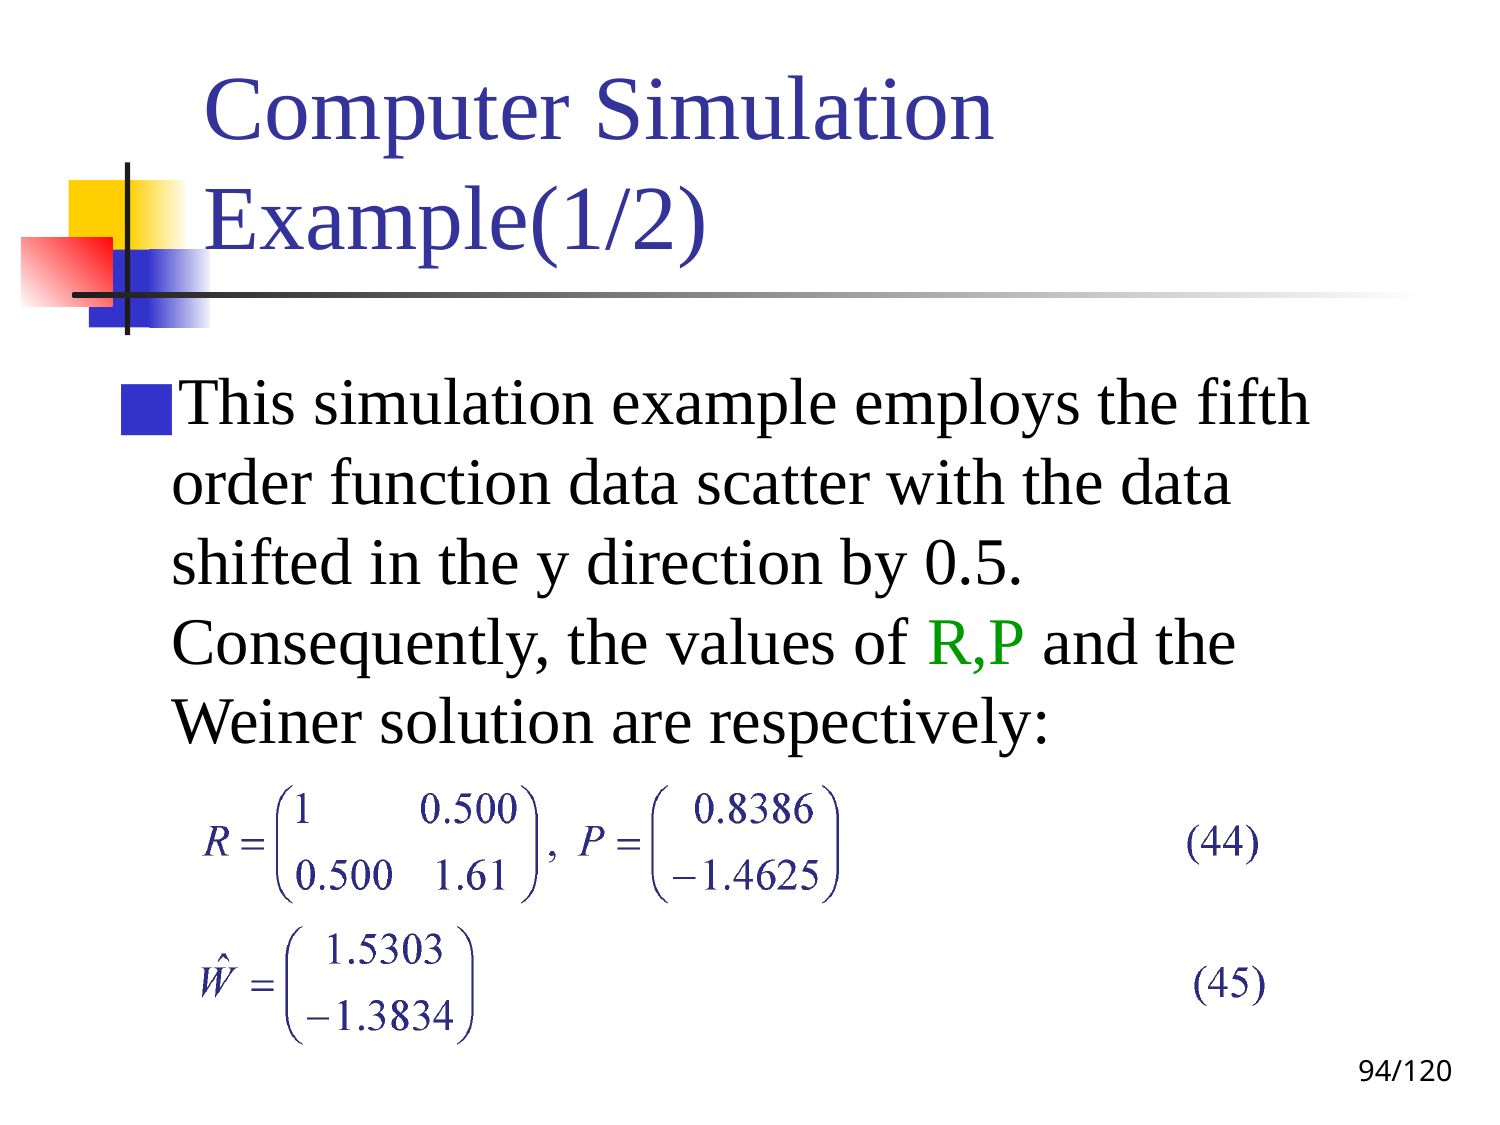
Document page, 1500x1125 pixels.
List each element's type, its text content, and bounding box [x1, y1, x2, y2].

picture [194, 774, 1268, 1050]
slide_number ‹#›/120 [1155, 1024, 1468, 1100]
title Computer Simulation Example(1/2) [188, 35, 1468, 275]
list This simulation example employs the fifth order function data scatter with the data shifted in the y direction by 0.5. Consequently, the values of R,P and the Weiner solution are respectively: [100, 350, 1376, 1025]
